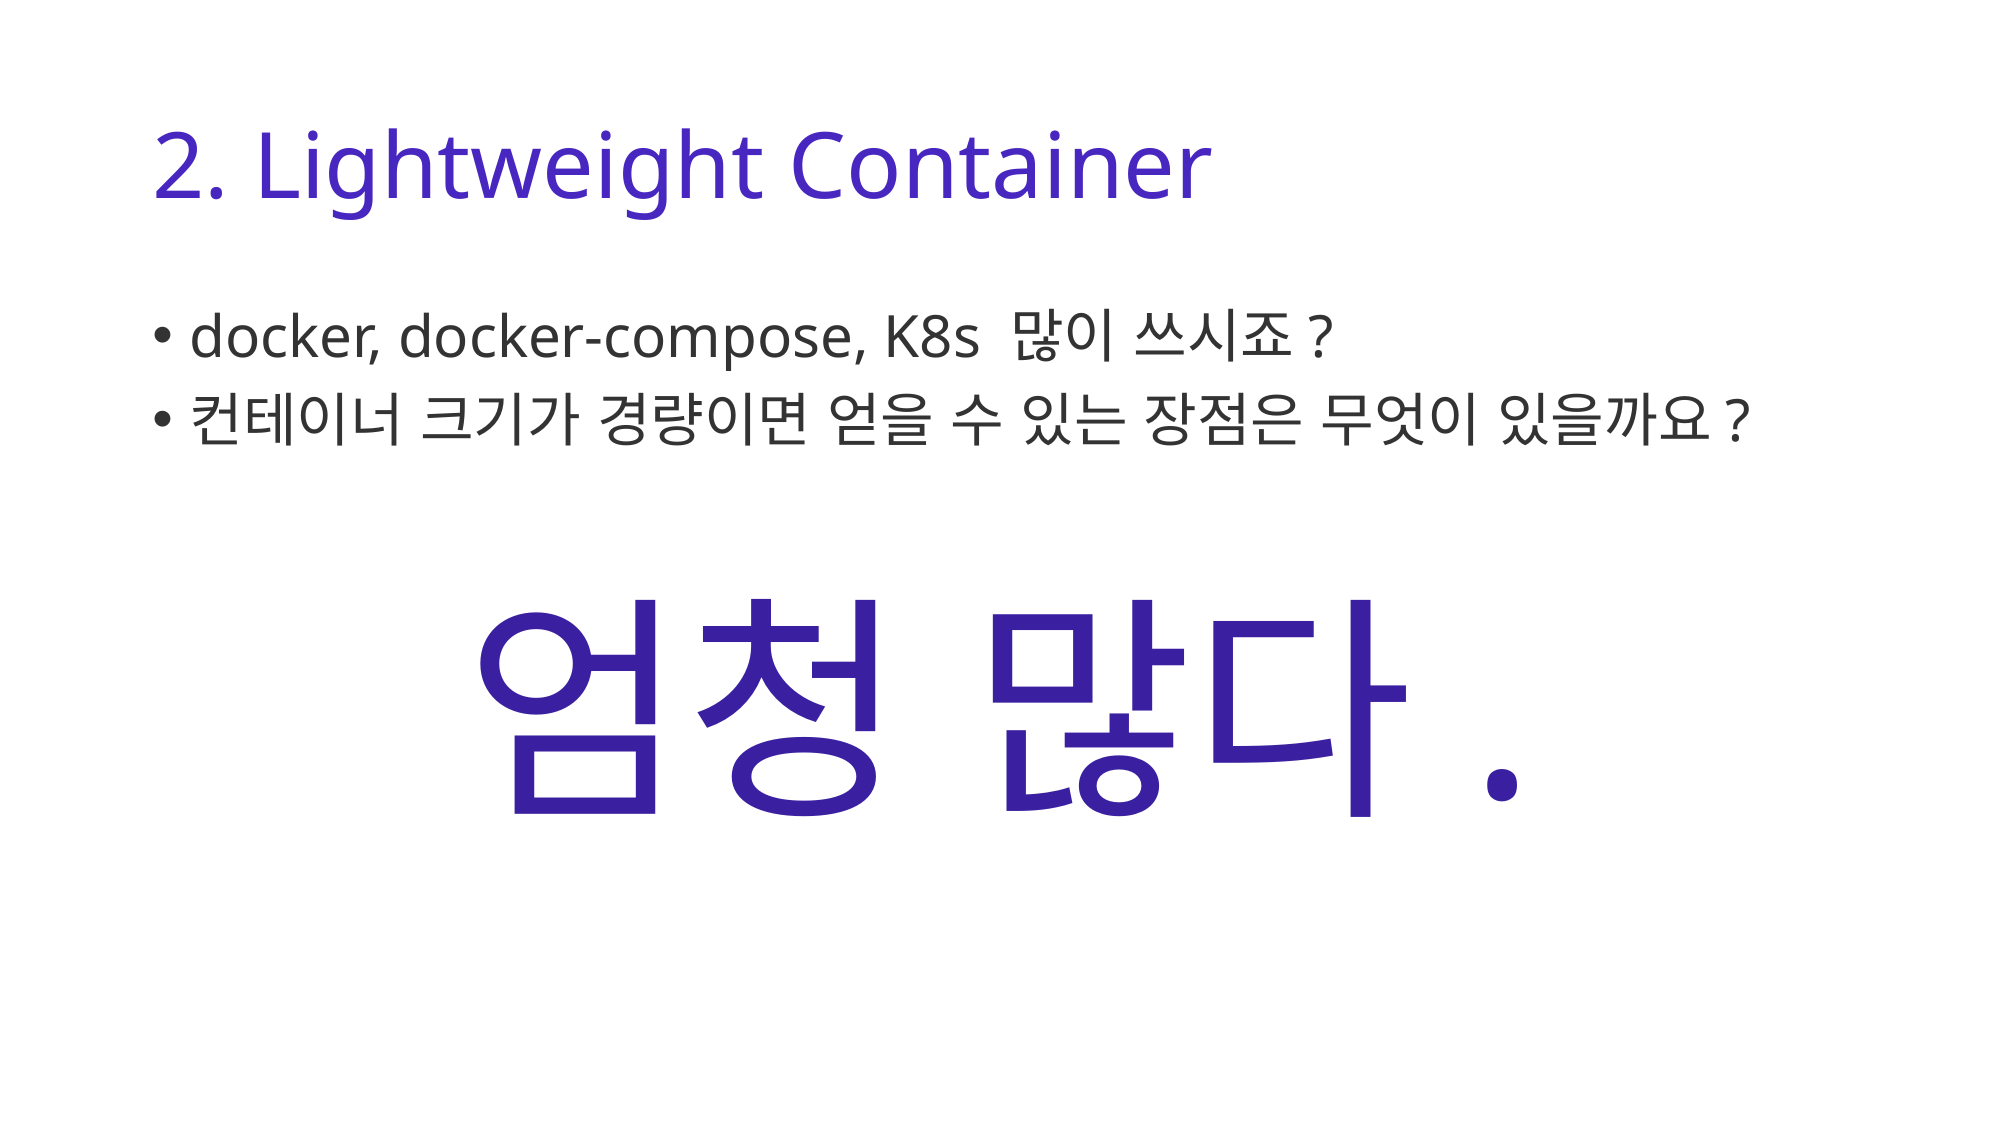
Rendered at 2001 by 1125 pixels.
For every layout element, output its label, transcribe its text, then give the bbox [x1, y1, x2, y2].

title 2. Lightweight Container [137, 59, 1863, 278]
list docker, docker-compose, K8s 많이 쓰시죠? 컨테이너 크기가 경량이면 얻을 수 있는 장점은 무엇이 있을까요? [137, 299, 1863, 1014]
text_box 엄청 많다. [404, 551, 1596, 854]
